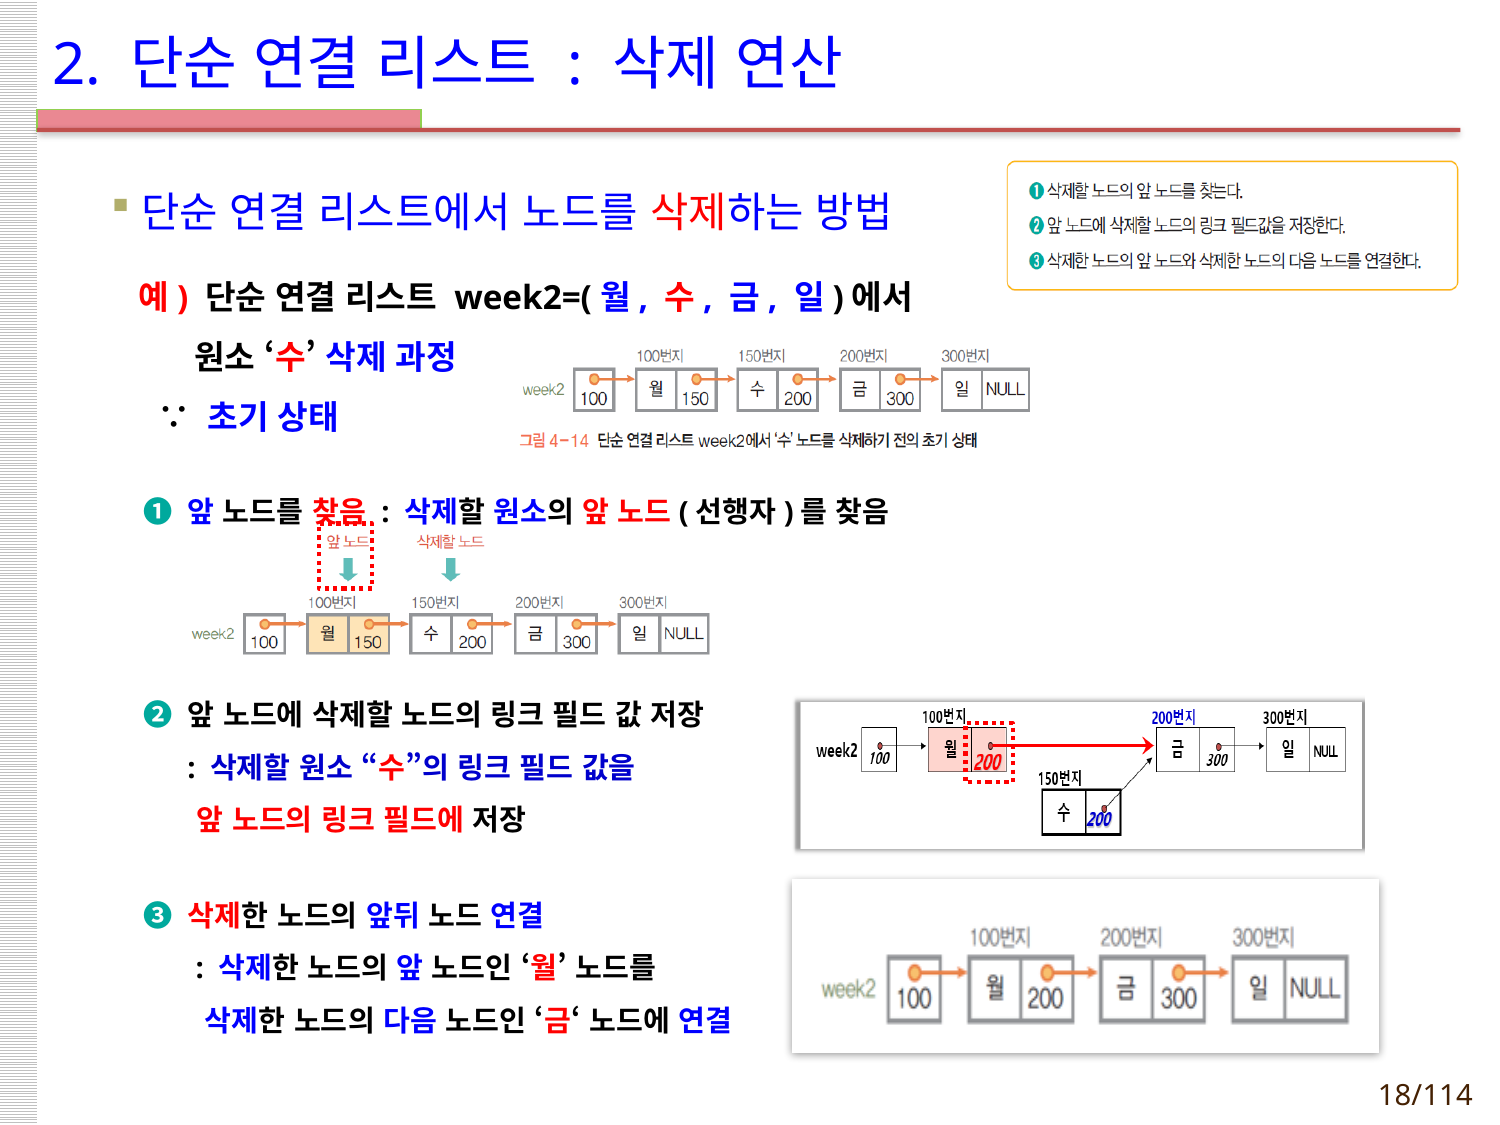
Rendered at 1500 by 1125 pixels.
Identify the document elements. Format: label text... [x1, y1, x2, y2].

text_box [318, 521, 374, 527]
text_box ➊ 앞 노드를 찾음 : 삭제할 원소의 앞 노드(선행자)를 찾음 [128, 467, 1031, 536]
text_box 예) 단순 연결 리스트 week2=(월, 수, 금, 일)에서 원소 ‘수’ 삭제 과정 ∵ 초기 상태 [123, 249, 1089, 444]
title 2. 단순 연결 리스트 : 삭제 연산 [37, 13, 1278, 109]
text_box ➋ 앞 노드에 삭제할 노드의 링크 필드 값 저장 : 삭제할 원소 “수”의 링크 필드 값을 앞 노드의 링크 필드에 저장 [128, 671, 830, 844]
text_box ➌ 삭제한 노드의 앞뒤 노드 연결 : 삭제한 노드의 앞 노드인 ‘월’ 노드를 삭제한 노드의 다음 노드인 ‘금‘ 노드에 연결 [128, 872, 868, 1045]
picture [805, 893, 1365, 1039]
picture [1000, 156, 1463, 299]
picture [182, 529, 714, 663]
list 단순 연결 리스트에서 노드를 삭제하는 방법 [37, 152, 1463, 299]
picture [791, 693, 1365, 857]
picture [513, 342, 1037, 457]
